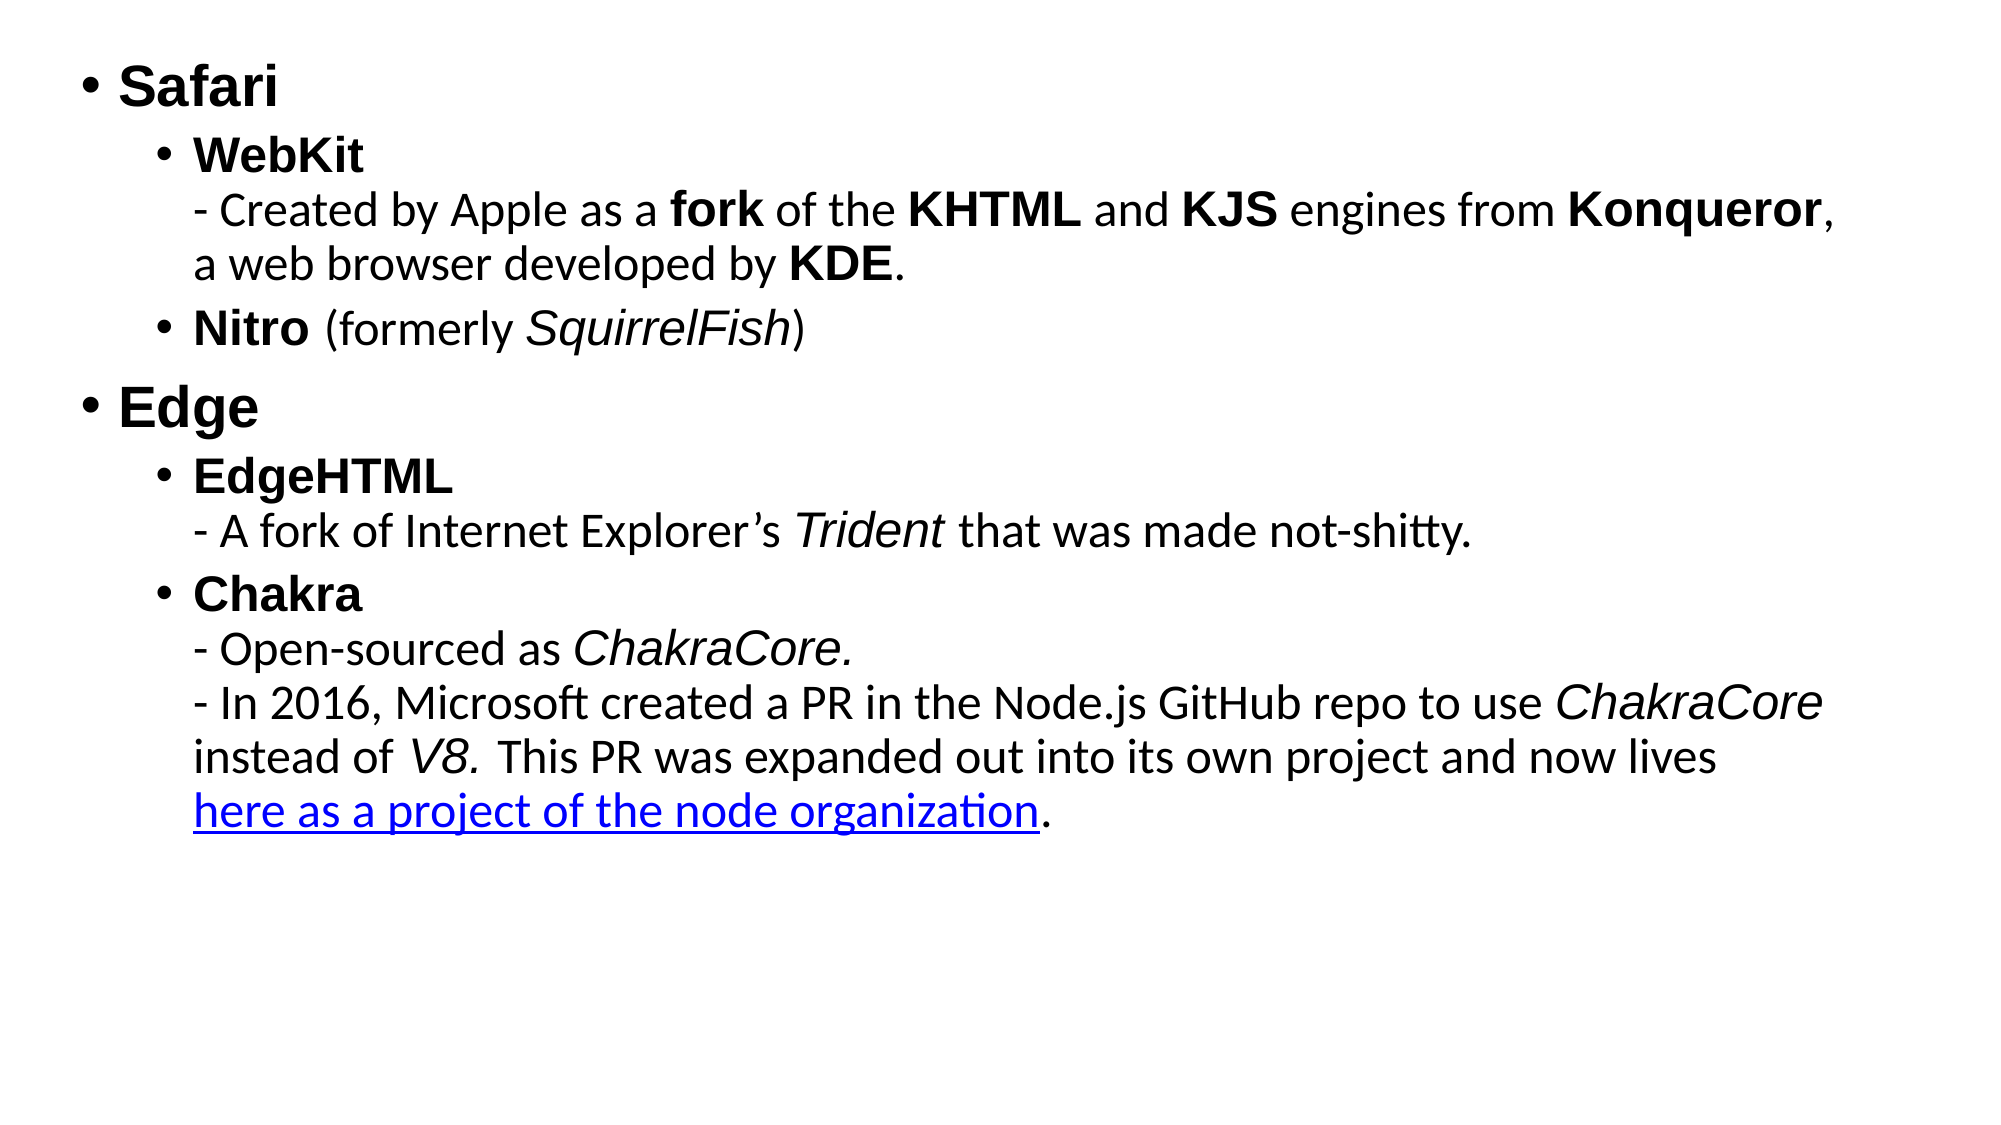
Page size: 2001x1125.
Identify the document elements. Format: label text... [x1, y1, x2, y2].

list Safari WebKit - Created by Apple as a fork of the KHTML and KJS engines from Konqueror, a web browser developed by KDE. Nitro (formerly SquirrelFish) Edge EdgeHTML - A fork of Internet Explorer’s Trident that was made not-shitty. Chakra - Open-sourced as ChakraCore. - In 2016, Microsoft created a PR in the Node.js GitHub repo to use ChakraCore instead of V8. This PR was expanded out into its own project and now lives here as a project of the node organization. [72, 48, 1863, 1014]
